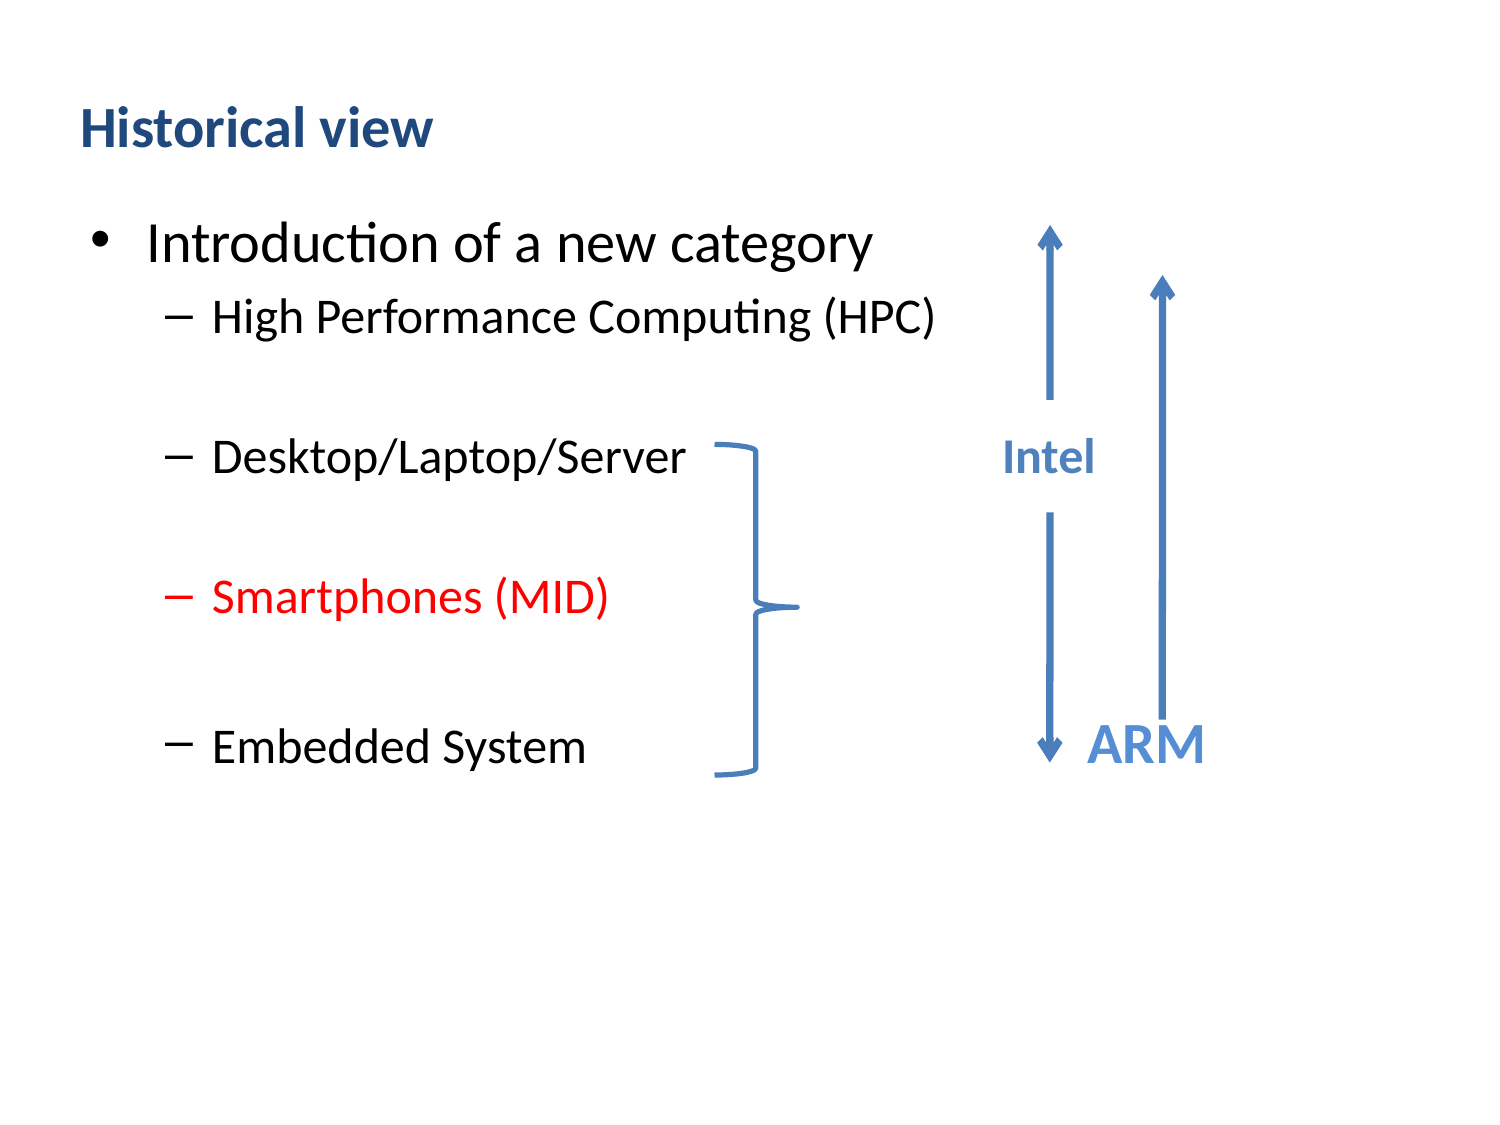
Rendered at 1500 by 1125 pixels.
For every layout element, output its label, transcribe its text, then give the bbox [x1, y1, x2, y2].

list Introduction of a new category High Performance Computing (HPC) Desktop/Laptop/Server Intel Smartphones (MID) Embedded System ARM [75, 196, 1425, 1005]
title Historical view [64, 30, 1415, 219]
text_box [714, 443, 798, 776]
